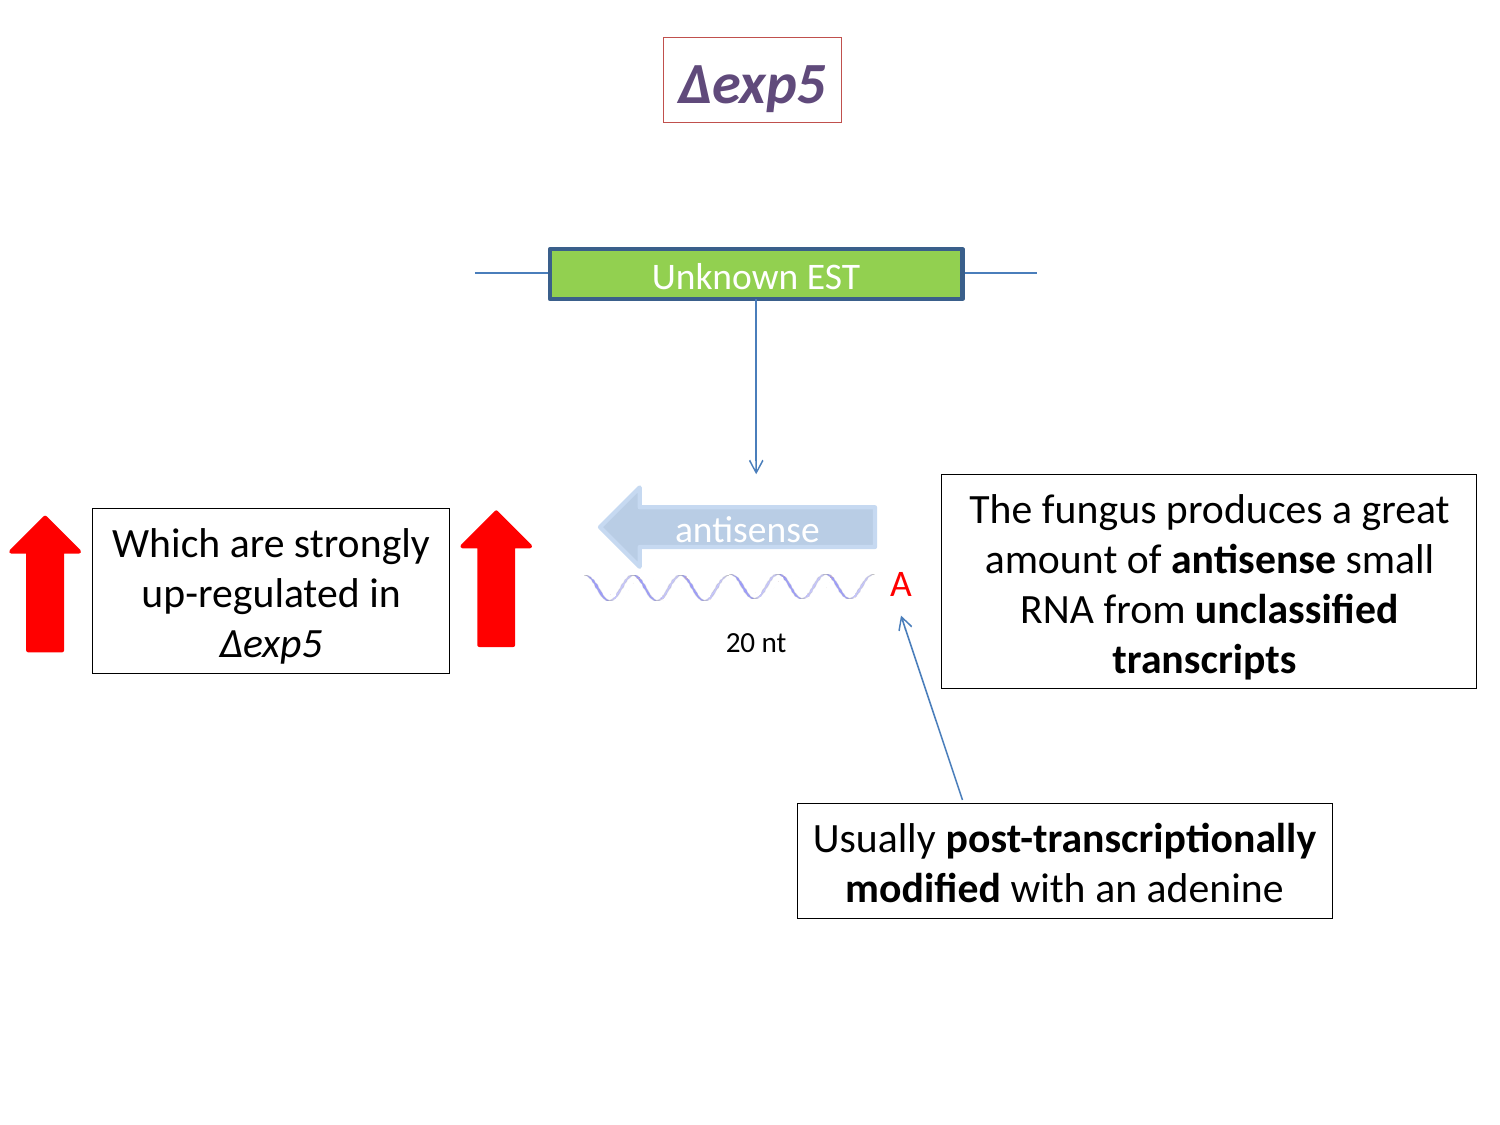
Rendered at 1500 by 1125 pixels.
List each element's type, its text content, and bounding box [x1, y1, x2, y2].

text_box Unknown EST [548, 281, 965, 301]
text_box Unknown EST [548, 247, 965, 272]
text_box Usually post-transcriptionally modified with an adenine [797, 803, 1333, 919]
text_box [900, 615, 963, 801]
text_box antisense [597, 485, 878, 565]
text_box A [875, 551, 927, 612]
text_box [460, 510, 532, 648]
picture [584, 565, 876, 602]
text_box Δexp5 [663, 37, 842, 123]
text_box The fungus produces a great amount of antisense small RNA from unclassified transcripts [941, 474, 1477, 689]
text_box 20 nt [711, 615, 802, 666]
text_box [9, 515, 81, 653]
text_box Which are strongly up-regulated in Δexp5 [92, 508, 450, 674]
